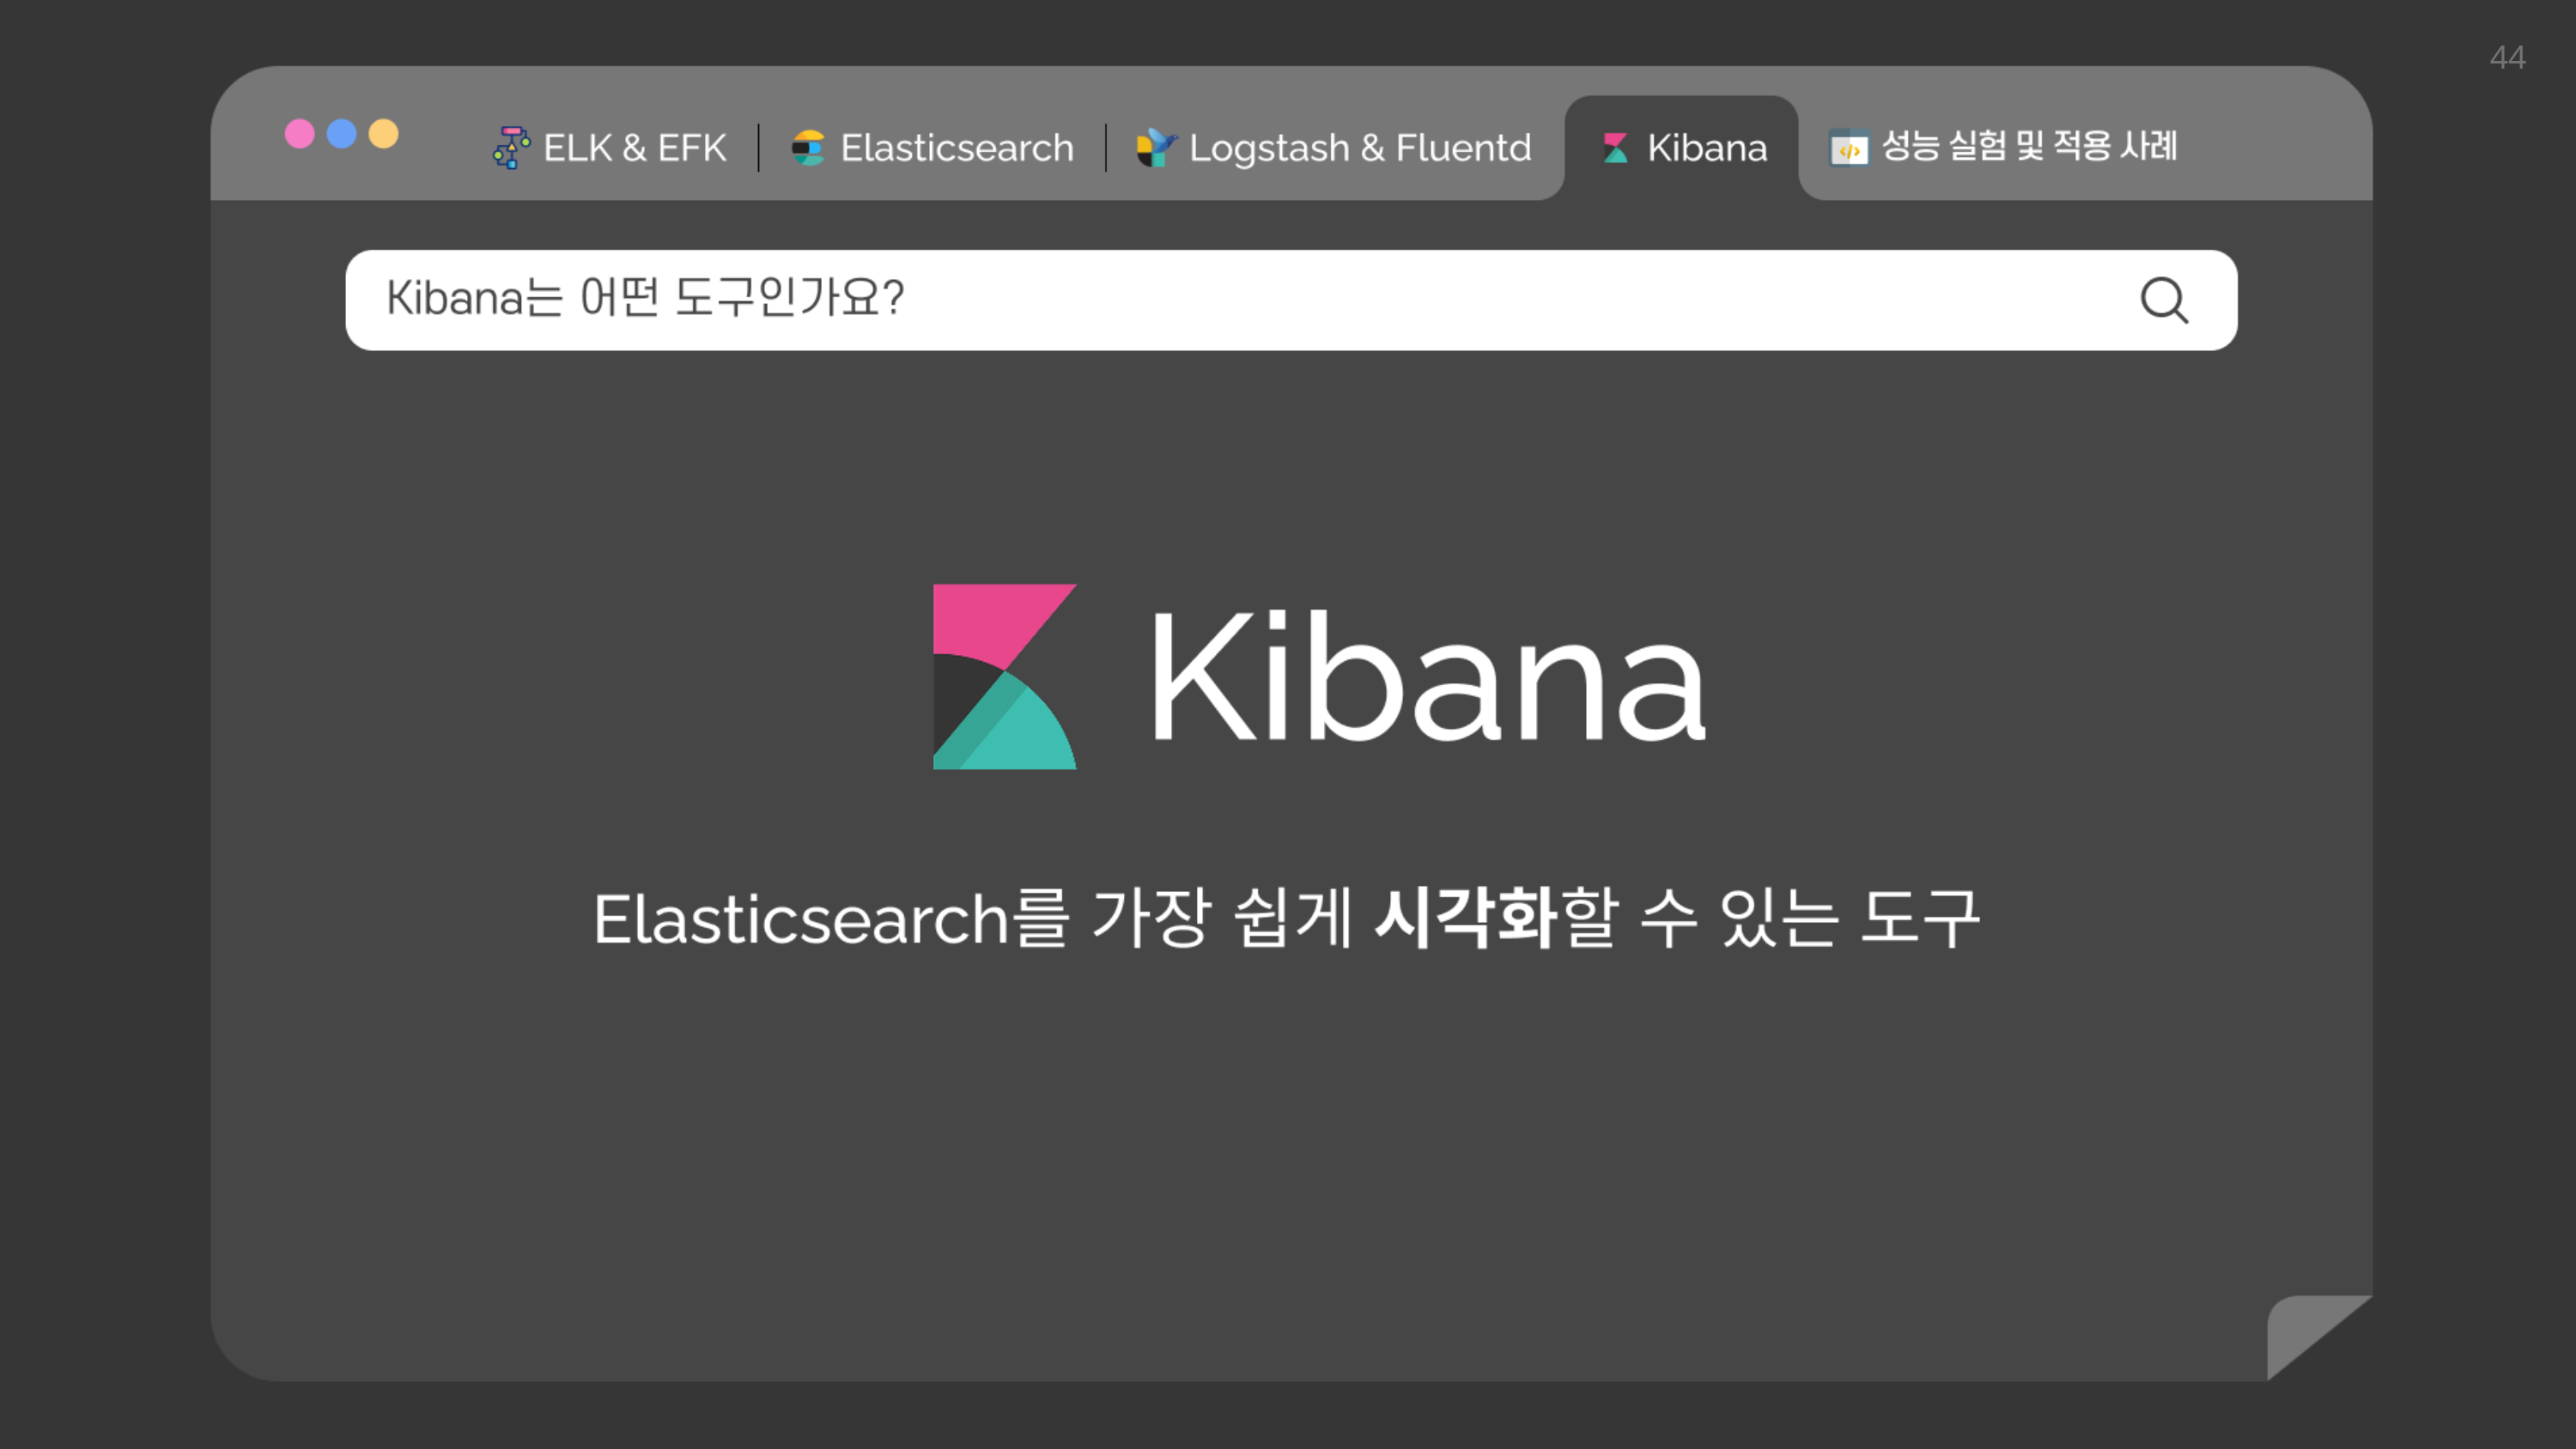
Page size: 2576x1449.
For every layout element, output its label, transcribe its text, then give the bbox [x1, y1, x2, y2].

text_box 44 [2489, 30, 2527, 76]
text_box [0, 0, 2576, 1449]
